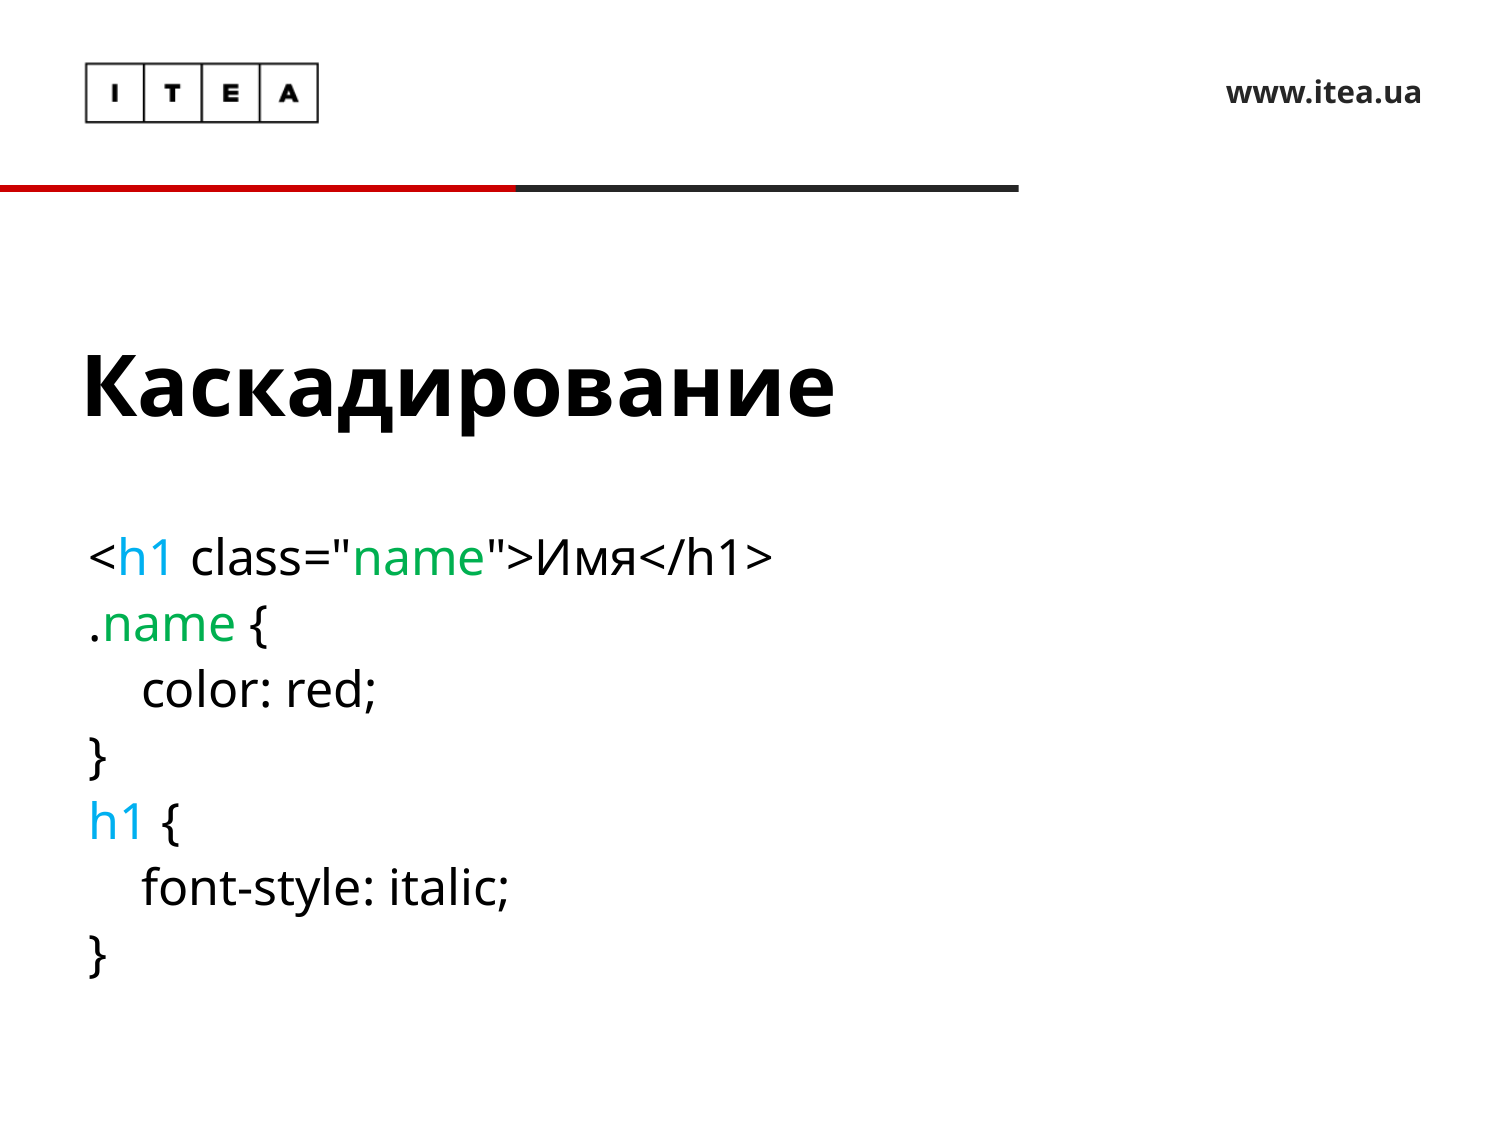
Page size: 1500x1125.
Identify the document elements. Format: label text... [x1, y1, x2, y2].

text_box [516, 185, 1019, 192]
text_box www.itea.ua [1172, 66, 1477, 115]
text_box [0, 185, 516, 192]
title Каскадирование [65, 323, 1341, 422]
list <h1 class="name">Имя</h1> .name { color: red; } h1 { font-style: italic; } [74, 512, 1416, 1036]
picture [57, 49, 344, 133]
